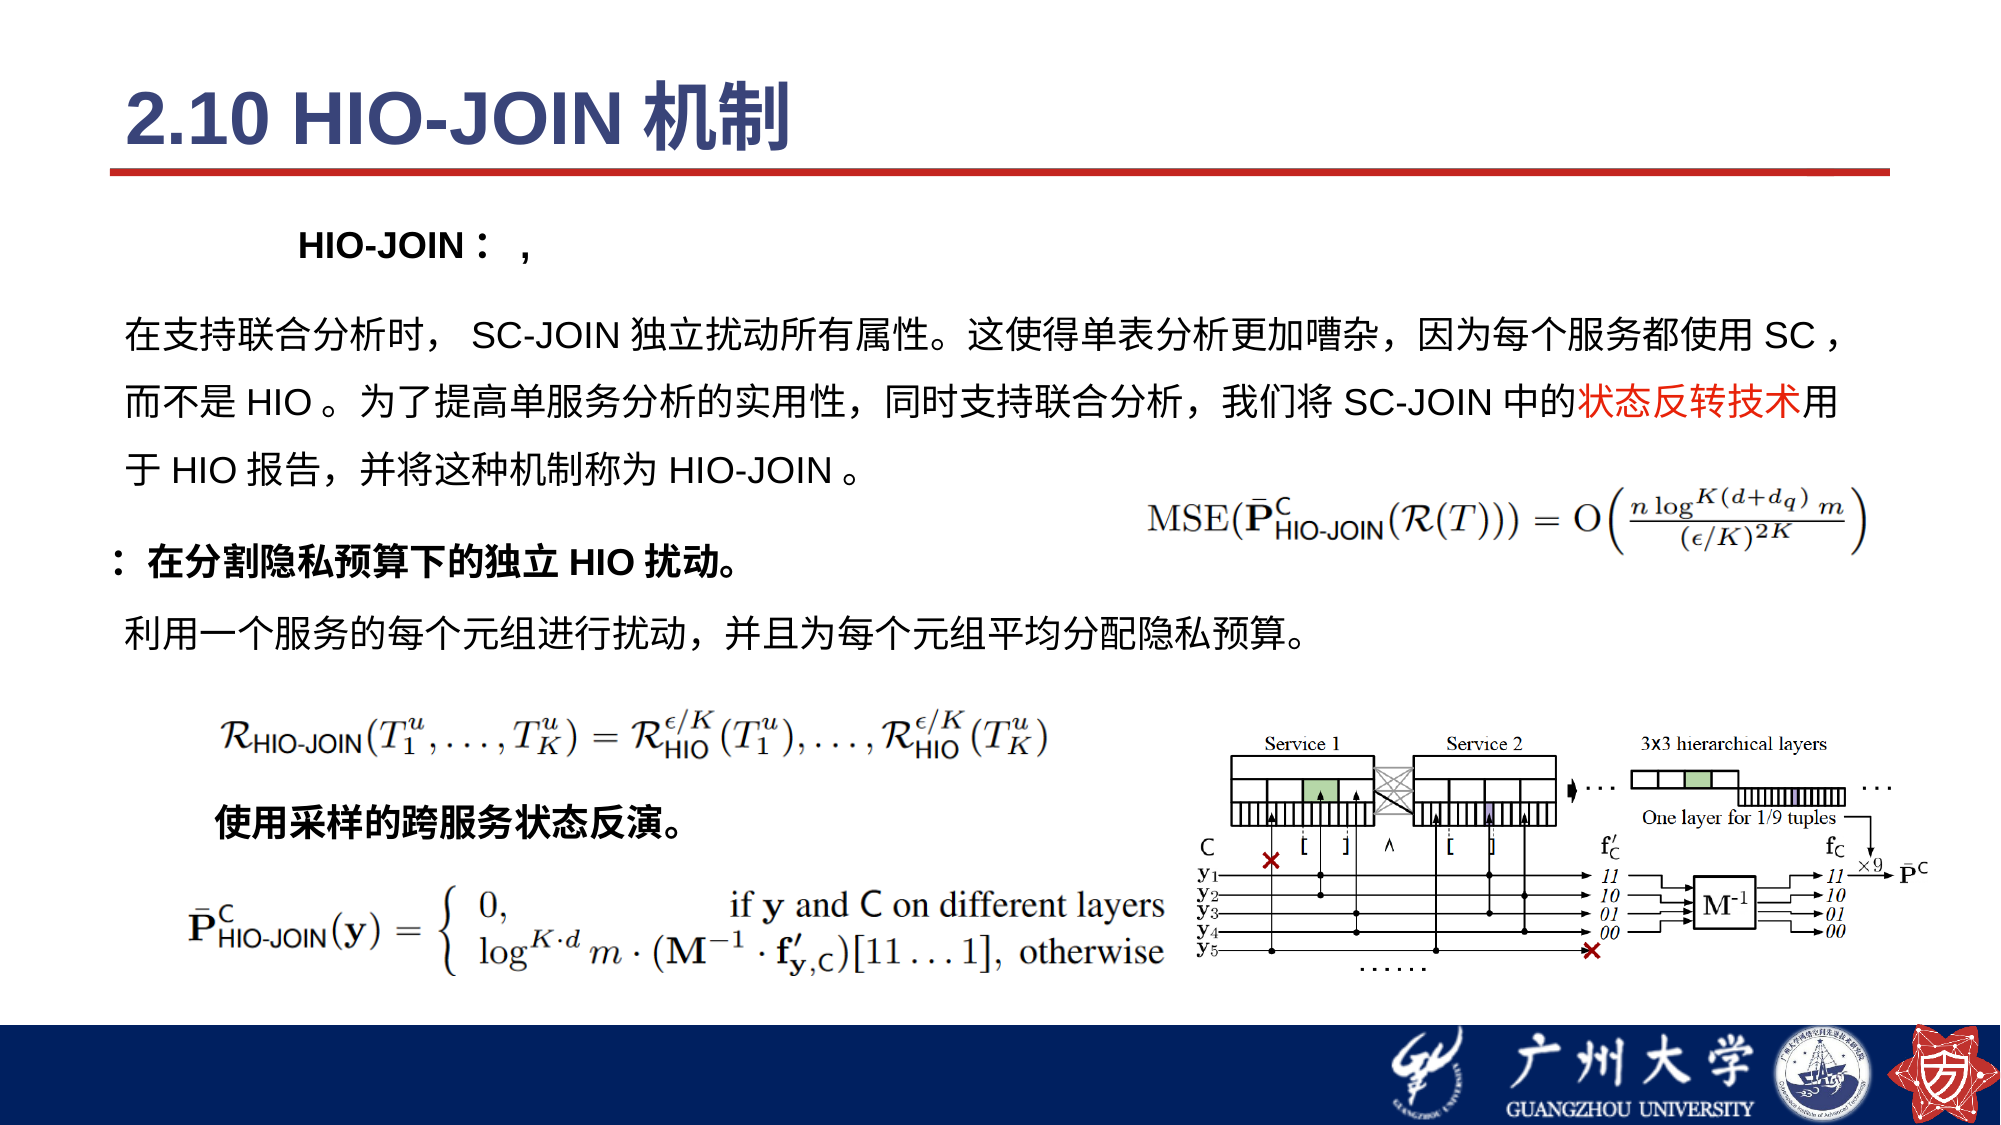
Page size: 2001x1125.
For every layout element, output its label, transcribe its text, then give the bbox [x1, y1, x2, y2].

title 2.10 HIO-JOIN机制 [109, 0, 1890, 169]
picture [1142, 476, 1871, 567]
picture [215, 701, 1058, 769]
text_box 在支持联合分析时，SC-JOIN独立扰动所有属性。这使得单表分析更加嘈杂，因为每个服务都使用SC，而不是HIO。为了提高单服务分析的实用性，同时支持联合分析，我们将SC-JOIN中的状态反转技术用于HIO报告，并将这种机制称为HIO-JOIN。 [109, 280, 1890, 498]
picture [184, 720, 1937, 977]
picture [1378, 1013, 2001, 1125]
